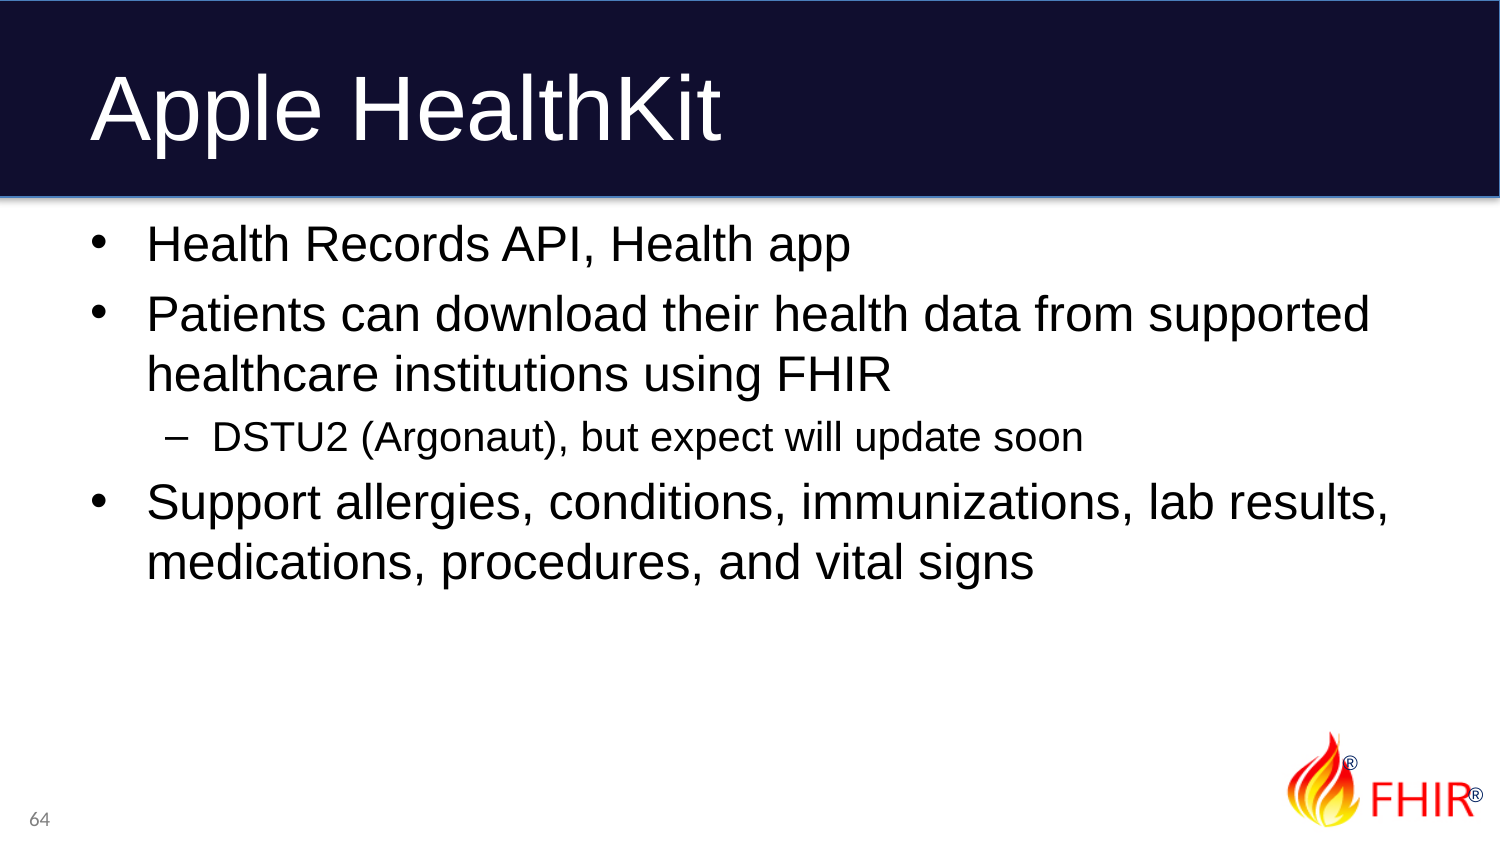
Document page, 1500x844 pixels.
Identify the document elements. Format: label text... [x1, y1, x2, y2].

picture [1279, 726, 1481, 833]
title Apple HealthKit [75, 33, 1425, 175]
list Health Records API, Health app Patients can download their health data from supported healthcare institutions using FHIR DSTU2 (Argonaut), but expect will update soon Support allergies, conditions, immunizations, lab results, medications, procedures, and vital signs [75, 204, 1425, 761]
